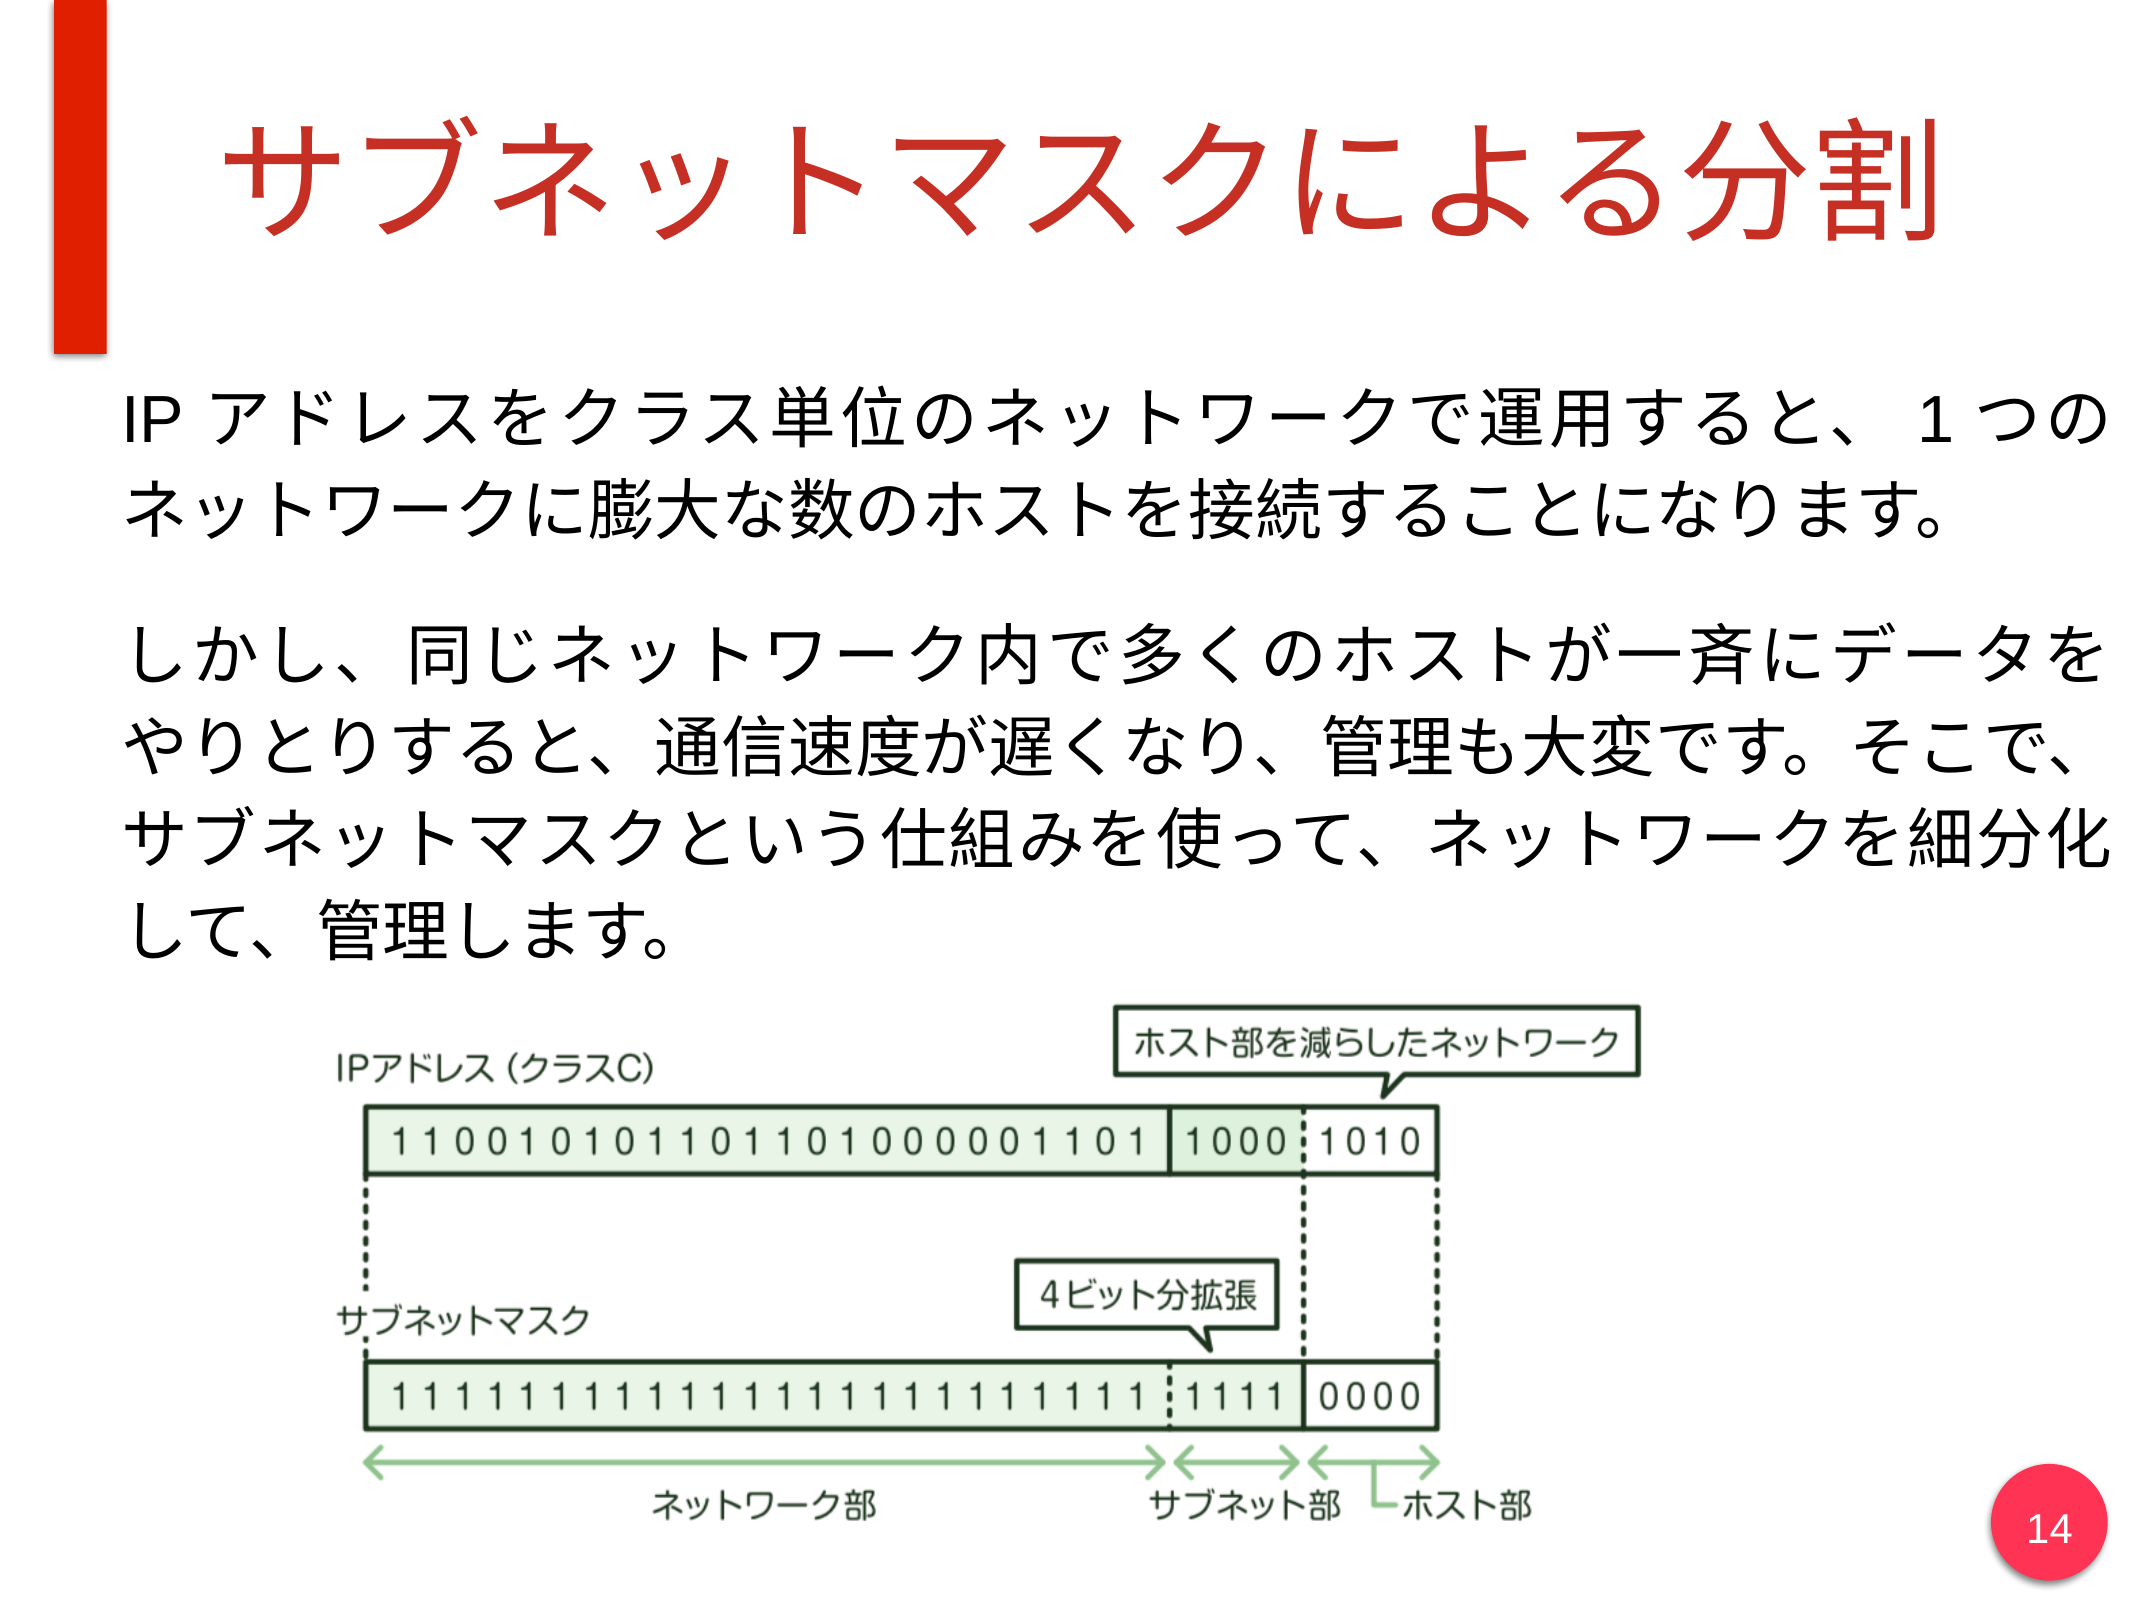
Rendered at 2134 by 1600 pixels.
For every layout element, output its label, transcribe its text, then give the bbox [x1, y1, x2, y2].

picture [291, 977, 1667, 1544]
text_box IPアドレスをクラス単位のネットワークで運用すると、1つの ネットワークに膨大な数のホストを接続することになります。 しかし、同じネットワーク内で多くのホストが一斉にデータを やりとりすると、通信速度が遅くなり、管理も大変です。そこで、 サブネットマスクという仕組みを使って、ネットワークを細分化 して、管理します。 [112, 355, 2125, 1473]
title サブネットマスクによる分割 [208, 18, 2030, 336]
slide_number 14 [2012, 1493, 2087, 1600]
